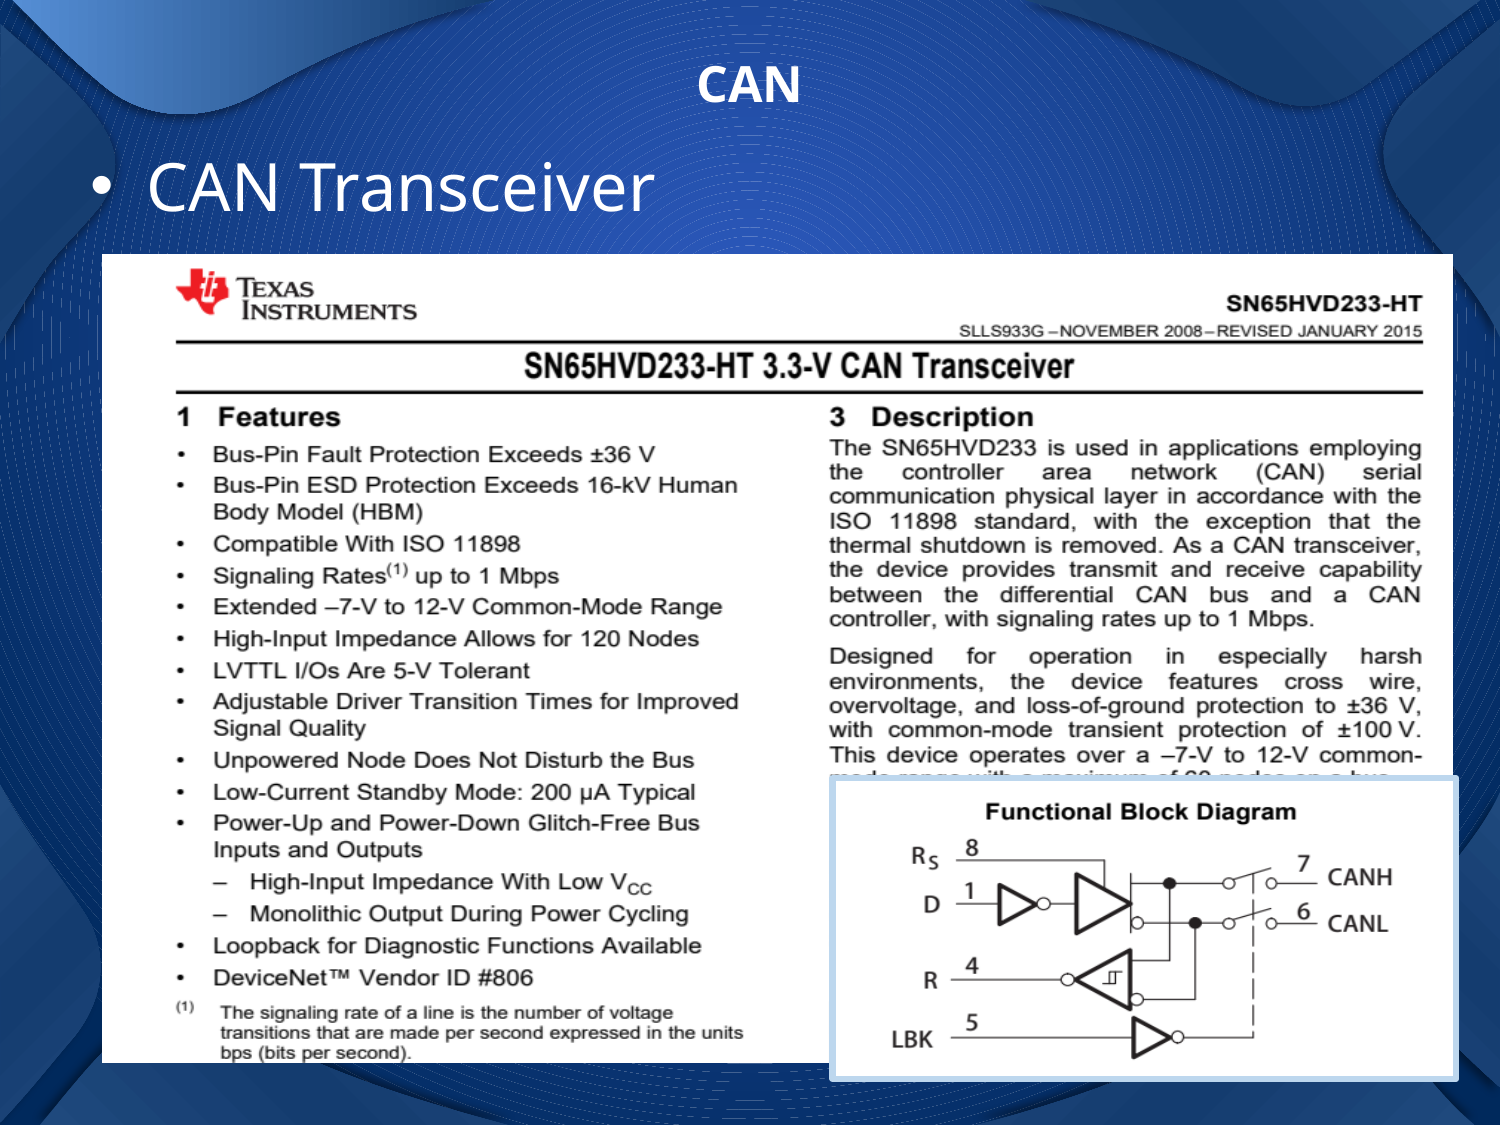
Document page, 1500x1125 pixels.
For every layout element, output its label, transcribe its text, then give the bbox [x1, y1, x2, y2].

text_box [102, 254, 1454, 1076]
list CAN Transceiver [75, 137, 1425, 1005]
title CAN [75, 45, 1425, 121]
